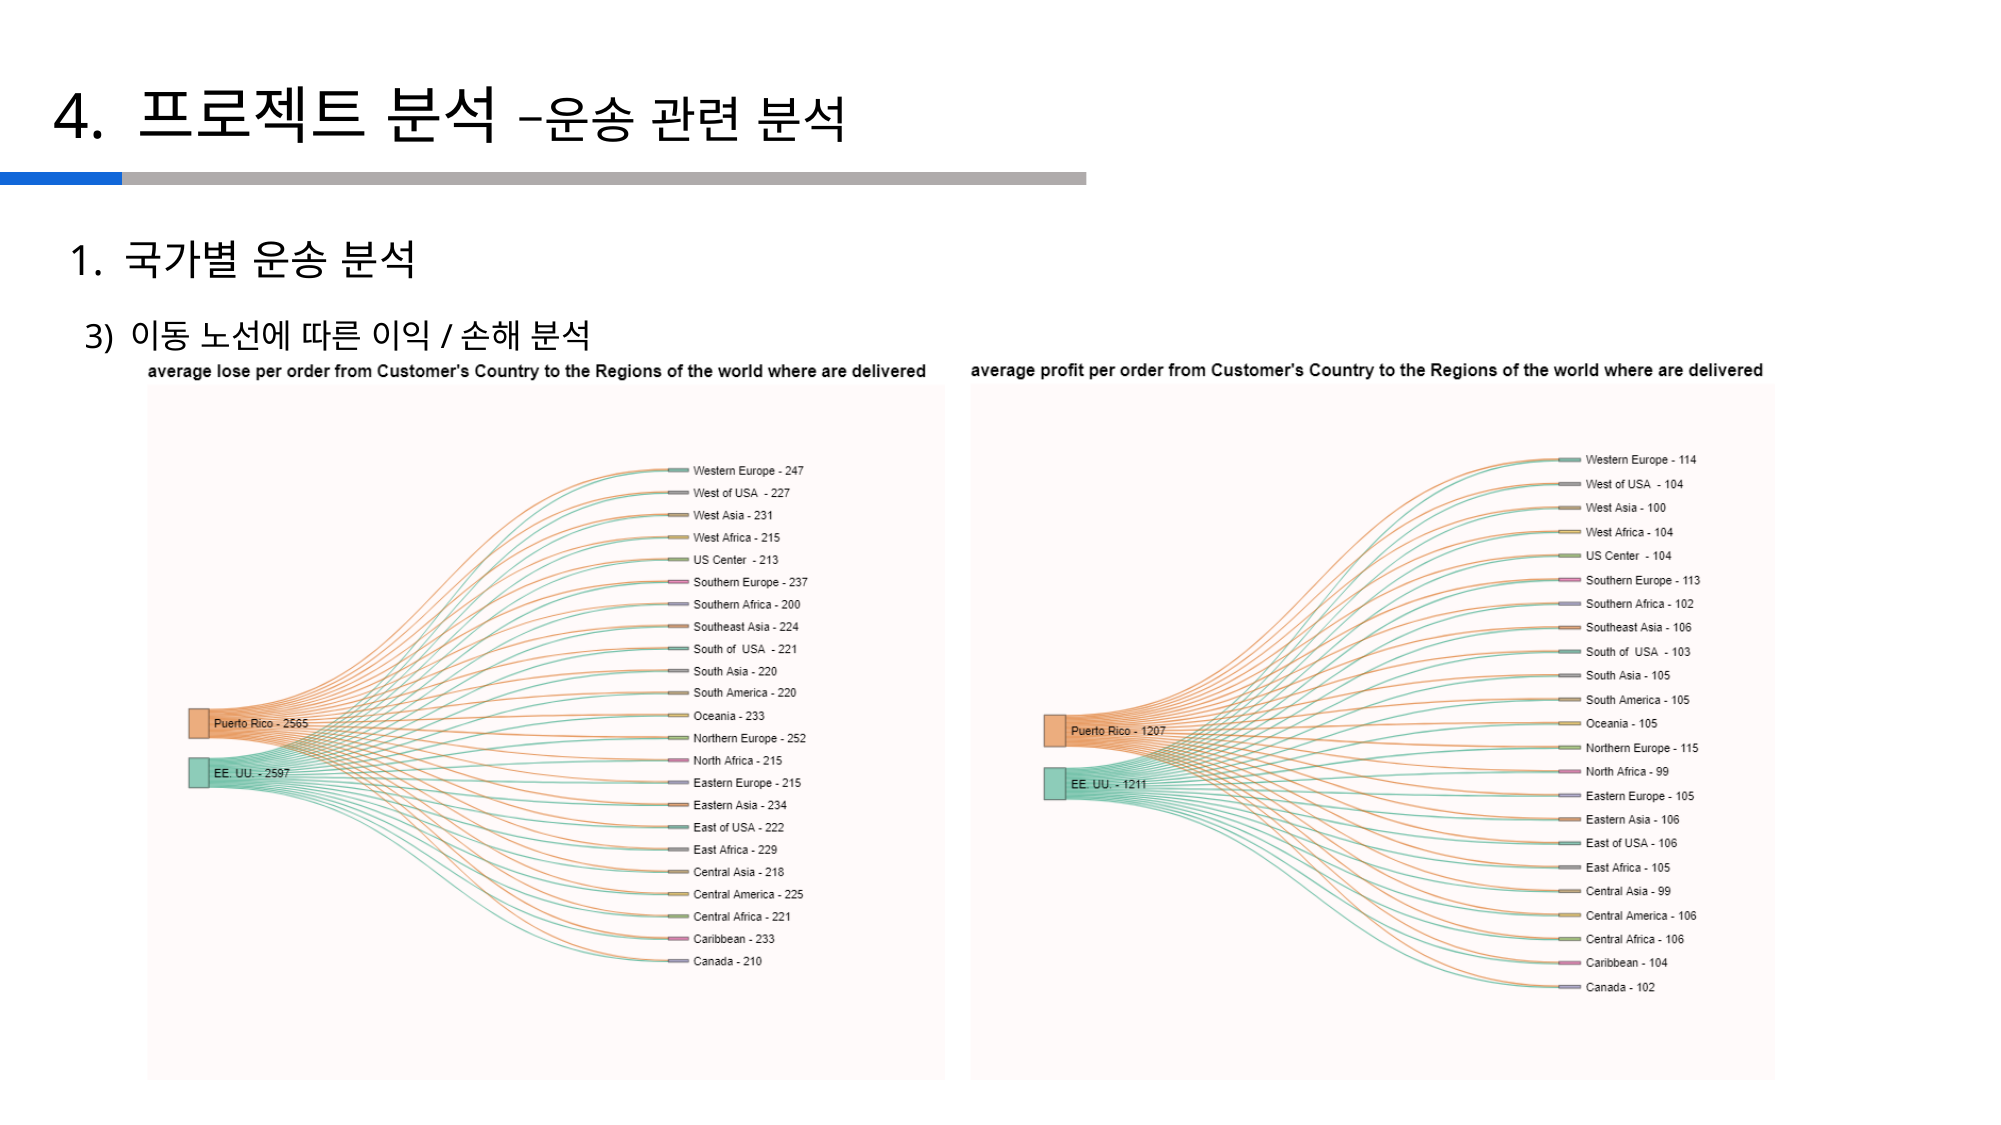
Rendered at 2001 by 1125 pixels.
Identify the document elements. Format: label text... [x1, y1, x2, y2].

text_box 3) 이동 노선에 따른 이익/손해 분석 [84, 295, 677, 356]
picture [964, 358, 1775, 1080]
text_box 1. 국가별 운송 분석 [53, 226, 887, 292]
text_box 4. 프로젝트 분석 –운송 관련 분석 [54, 76, 1098, 152]
picture [142, 358, 945, 1080]
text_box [0, 172, 1087, 185]
